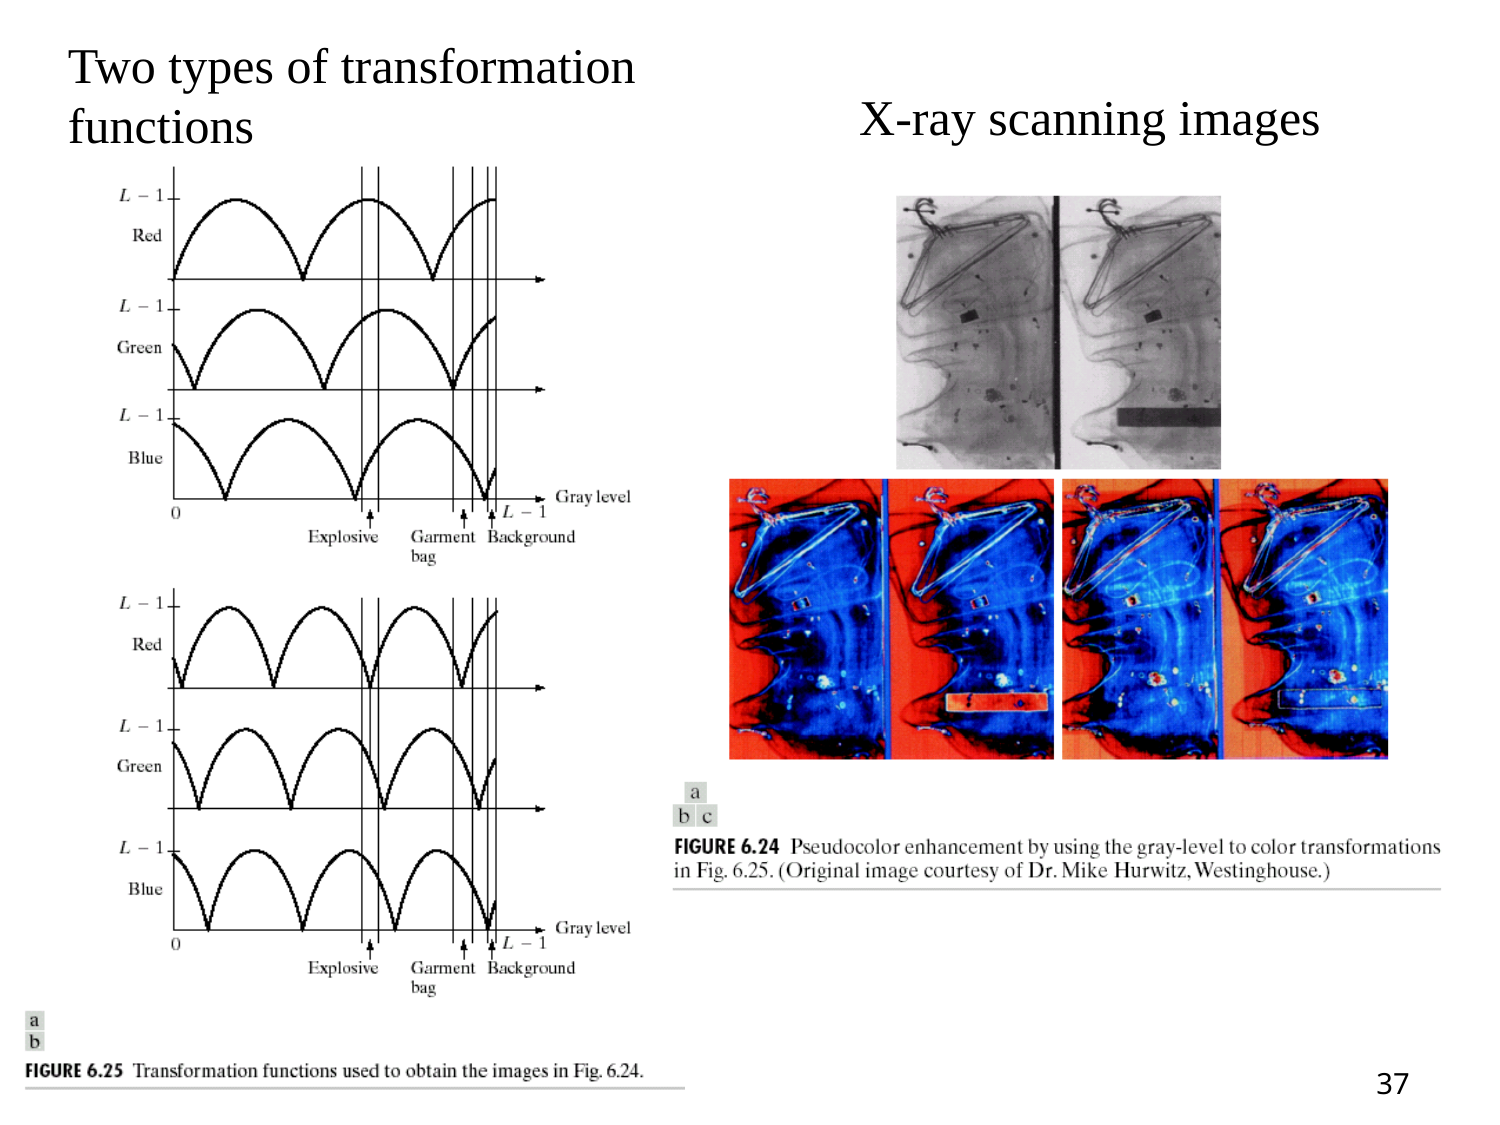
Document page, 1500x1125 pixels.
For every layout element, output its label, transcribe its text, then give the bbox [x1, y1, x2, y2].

text_box X-ray scanning images [844, 78, 1336, 153]
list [666, 190, 1448, 894]
slide_number 37 [1112, 1037, 1425, 1113]
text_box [17, 153, 686, 1095]
text_box Two types of transformation functions [53, 25, 680, 151]
